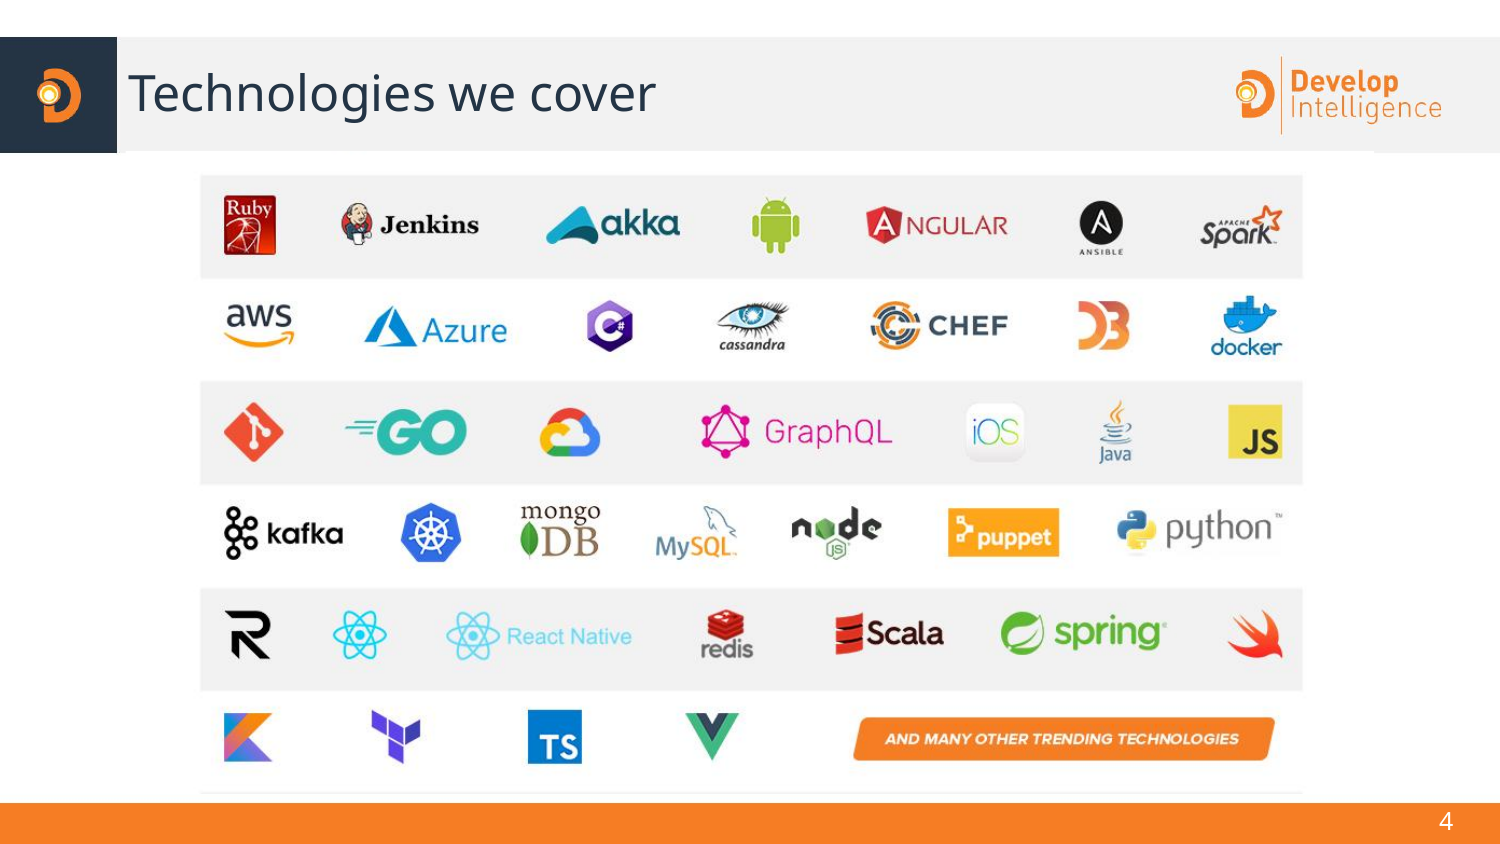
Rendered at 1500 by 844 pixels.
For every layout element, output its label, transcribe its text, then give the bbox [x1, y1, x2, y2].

title Technologies we cover [117, 39, 1499, 152]
picture [0, 0, 1500, 844]
slide_number <number> [1395, 804, 1498, 841]
